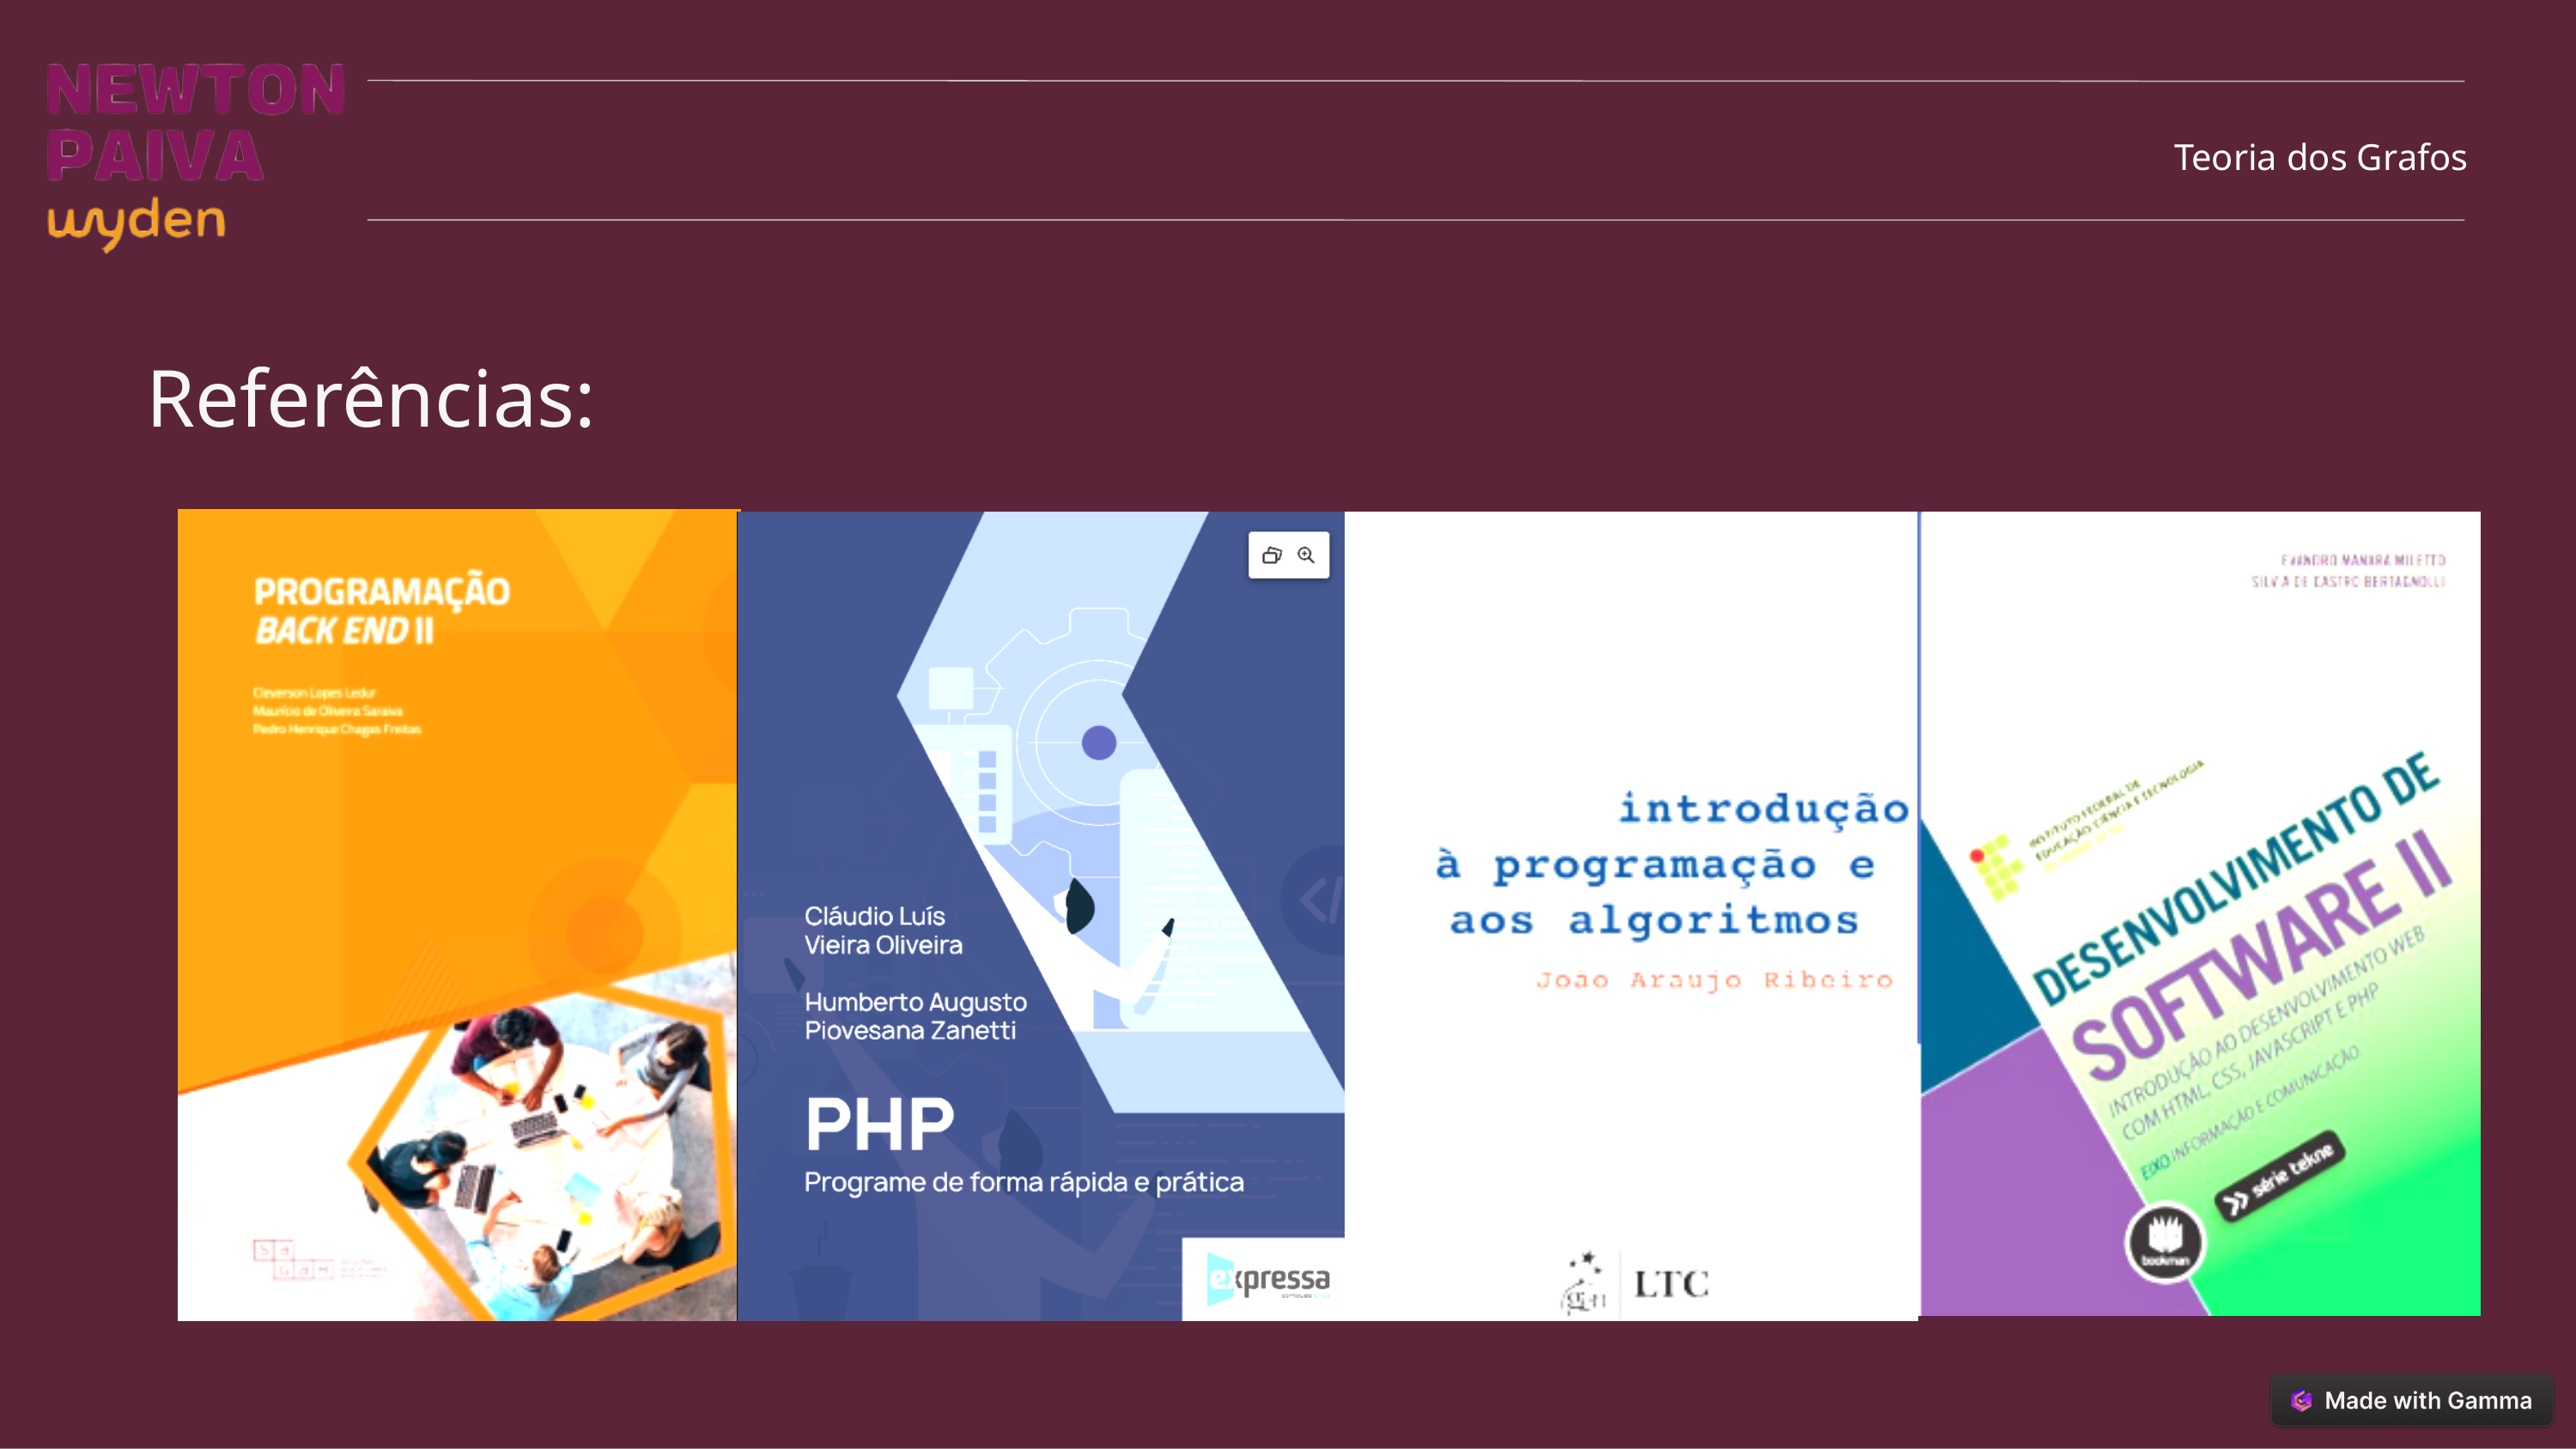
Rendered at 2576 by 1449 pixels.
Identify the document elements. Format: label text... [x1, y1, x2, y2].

text_box Referências: [146, 349, 2430, 916]
text_box Teoria dos Grafos [1564, 127, 2469, 178]
picture [178, 509, 2481, 1321]
picture [8, 9, 376, 285]
picture [2260, 1363, 2564, 1437]
